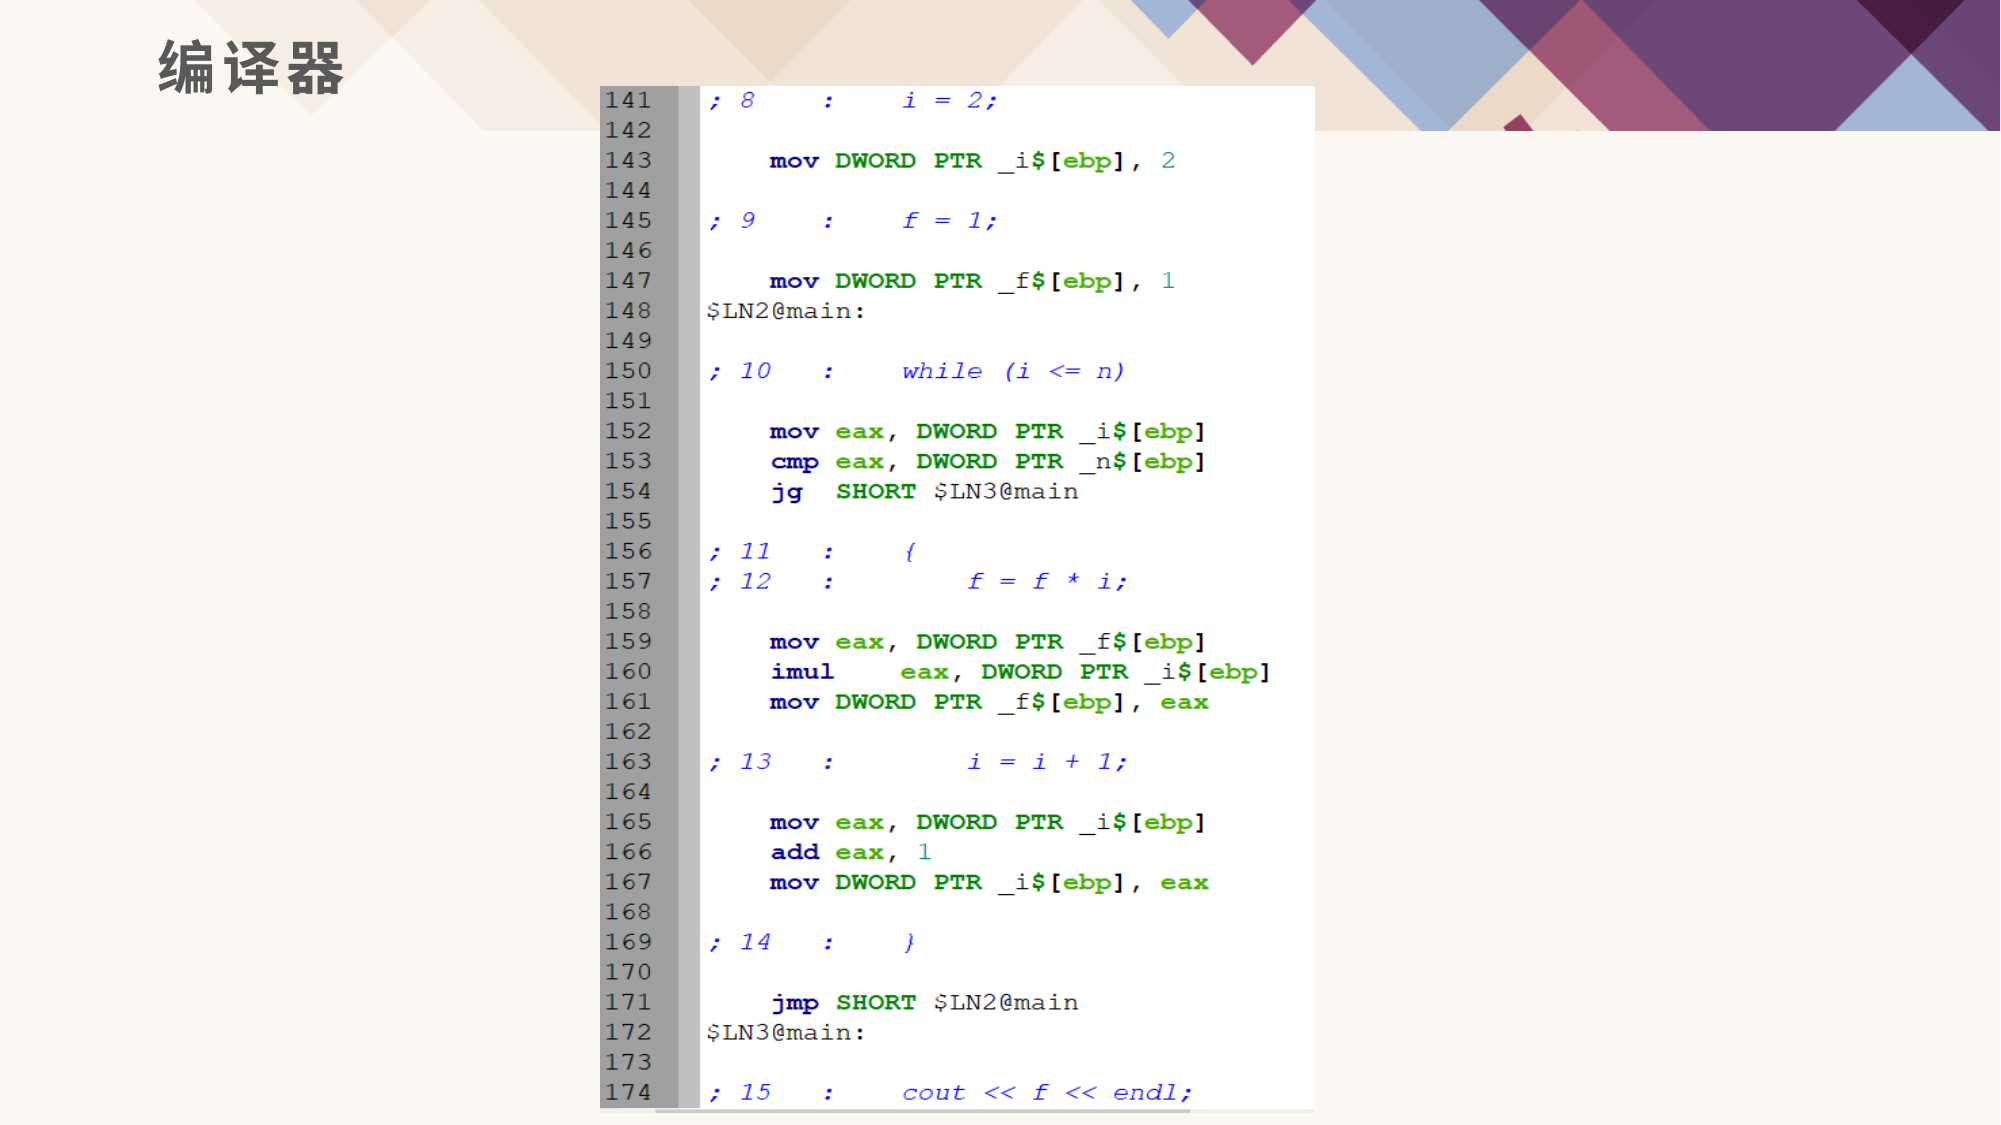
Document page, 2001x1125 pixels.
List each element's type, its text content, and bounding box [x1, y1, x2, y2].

picture [190, 0, 2001, 1113]
text_box 编译器 [143, 23, 361, 109]
